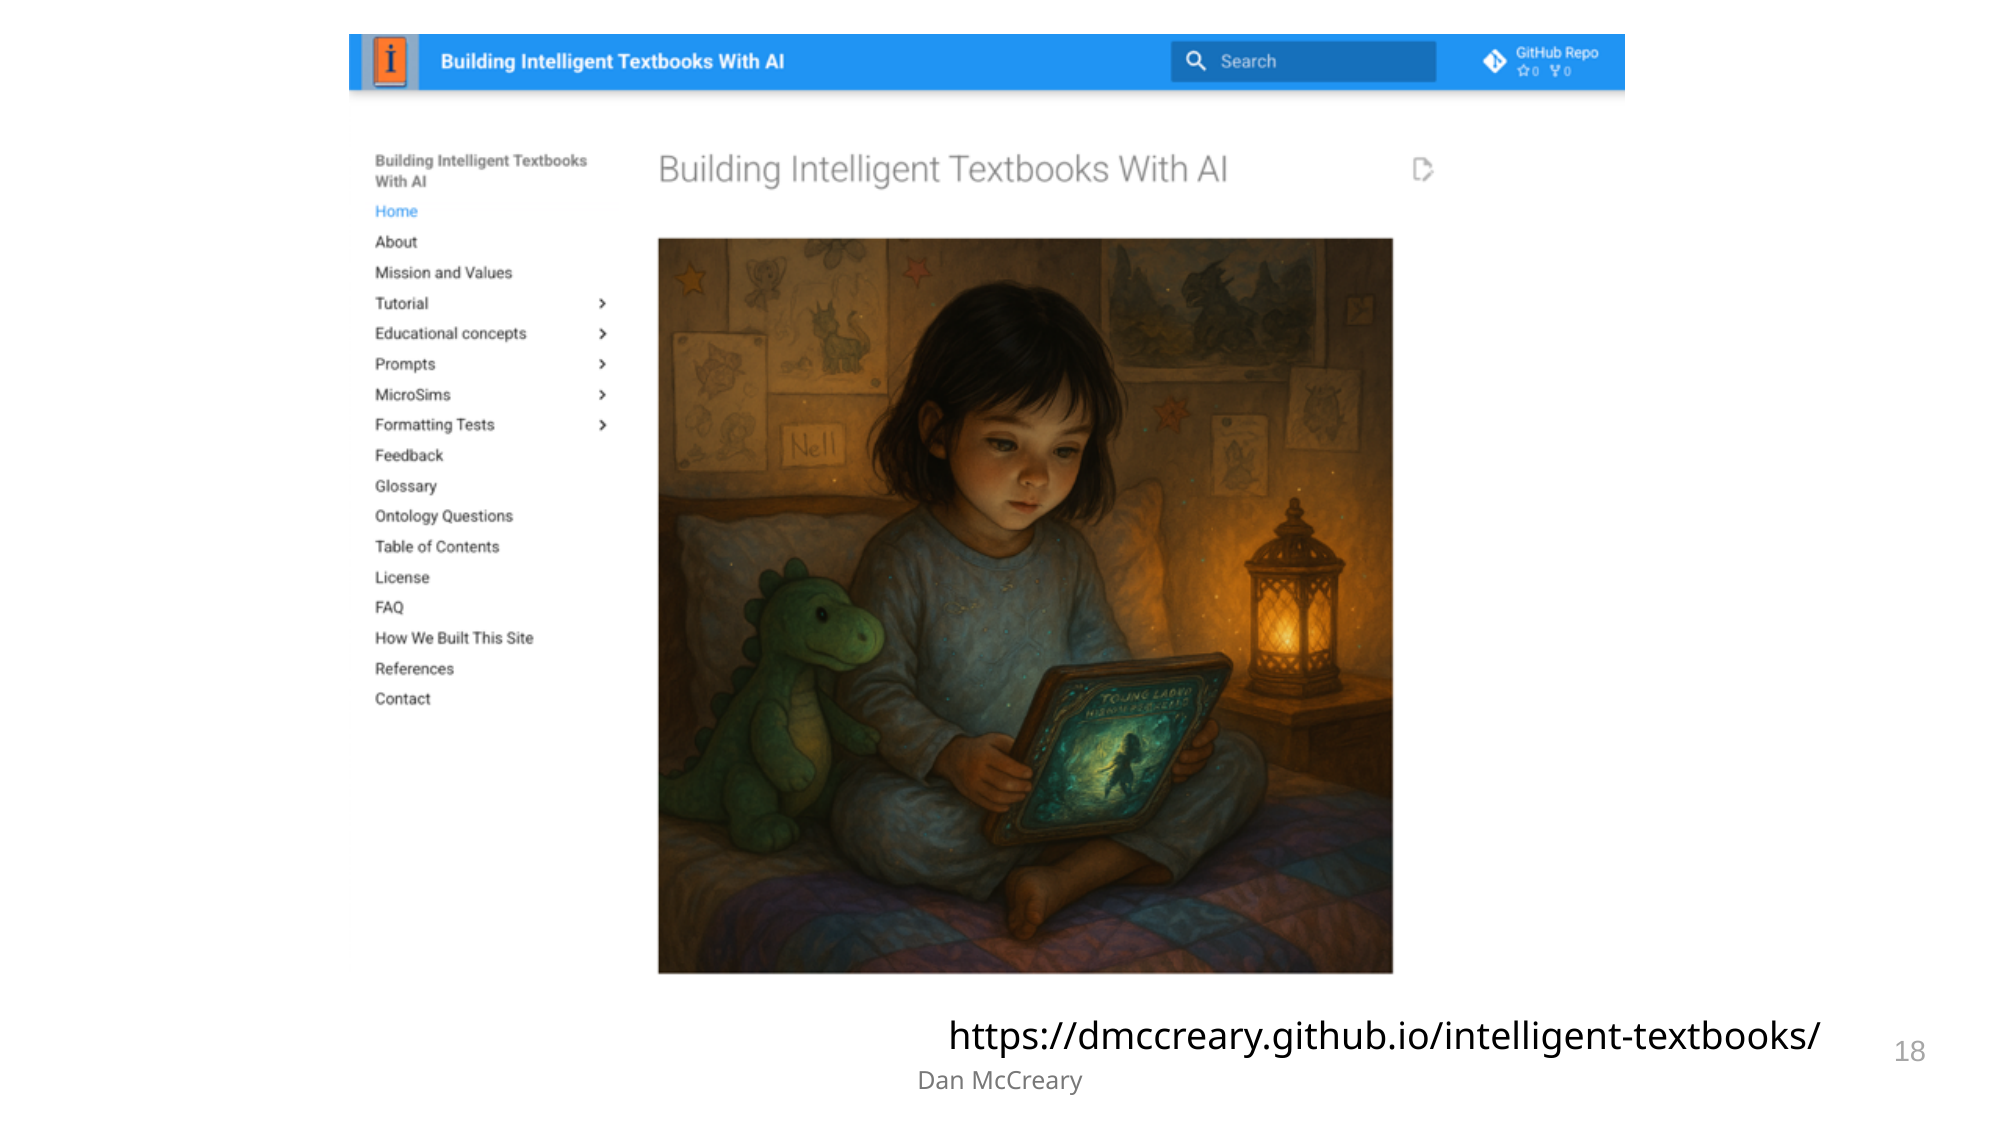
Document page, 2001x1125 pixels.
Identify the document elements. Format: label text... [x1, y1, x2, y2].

picture [349, 33, 1626, 977]
slide_number 18 [1491, 1019, 1942, 1080]
text_box https://dmccreary.github.io/intelligent-textbooks/ [933, 1004, 1837, 1065]
footer Dan McCreary [662, 1052, 1338, 1112]
